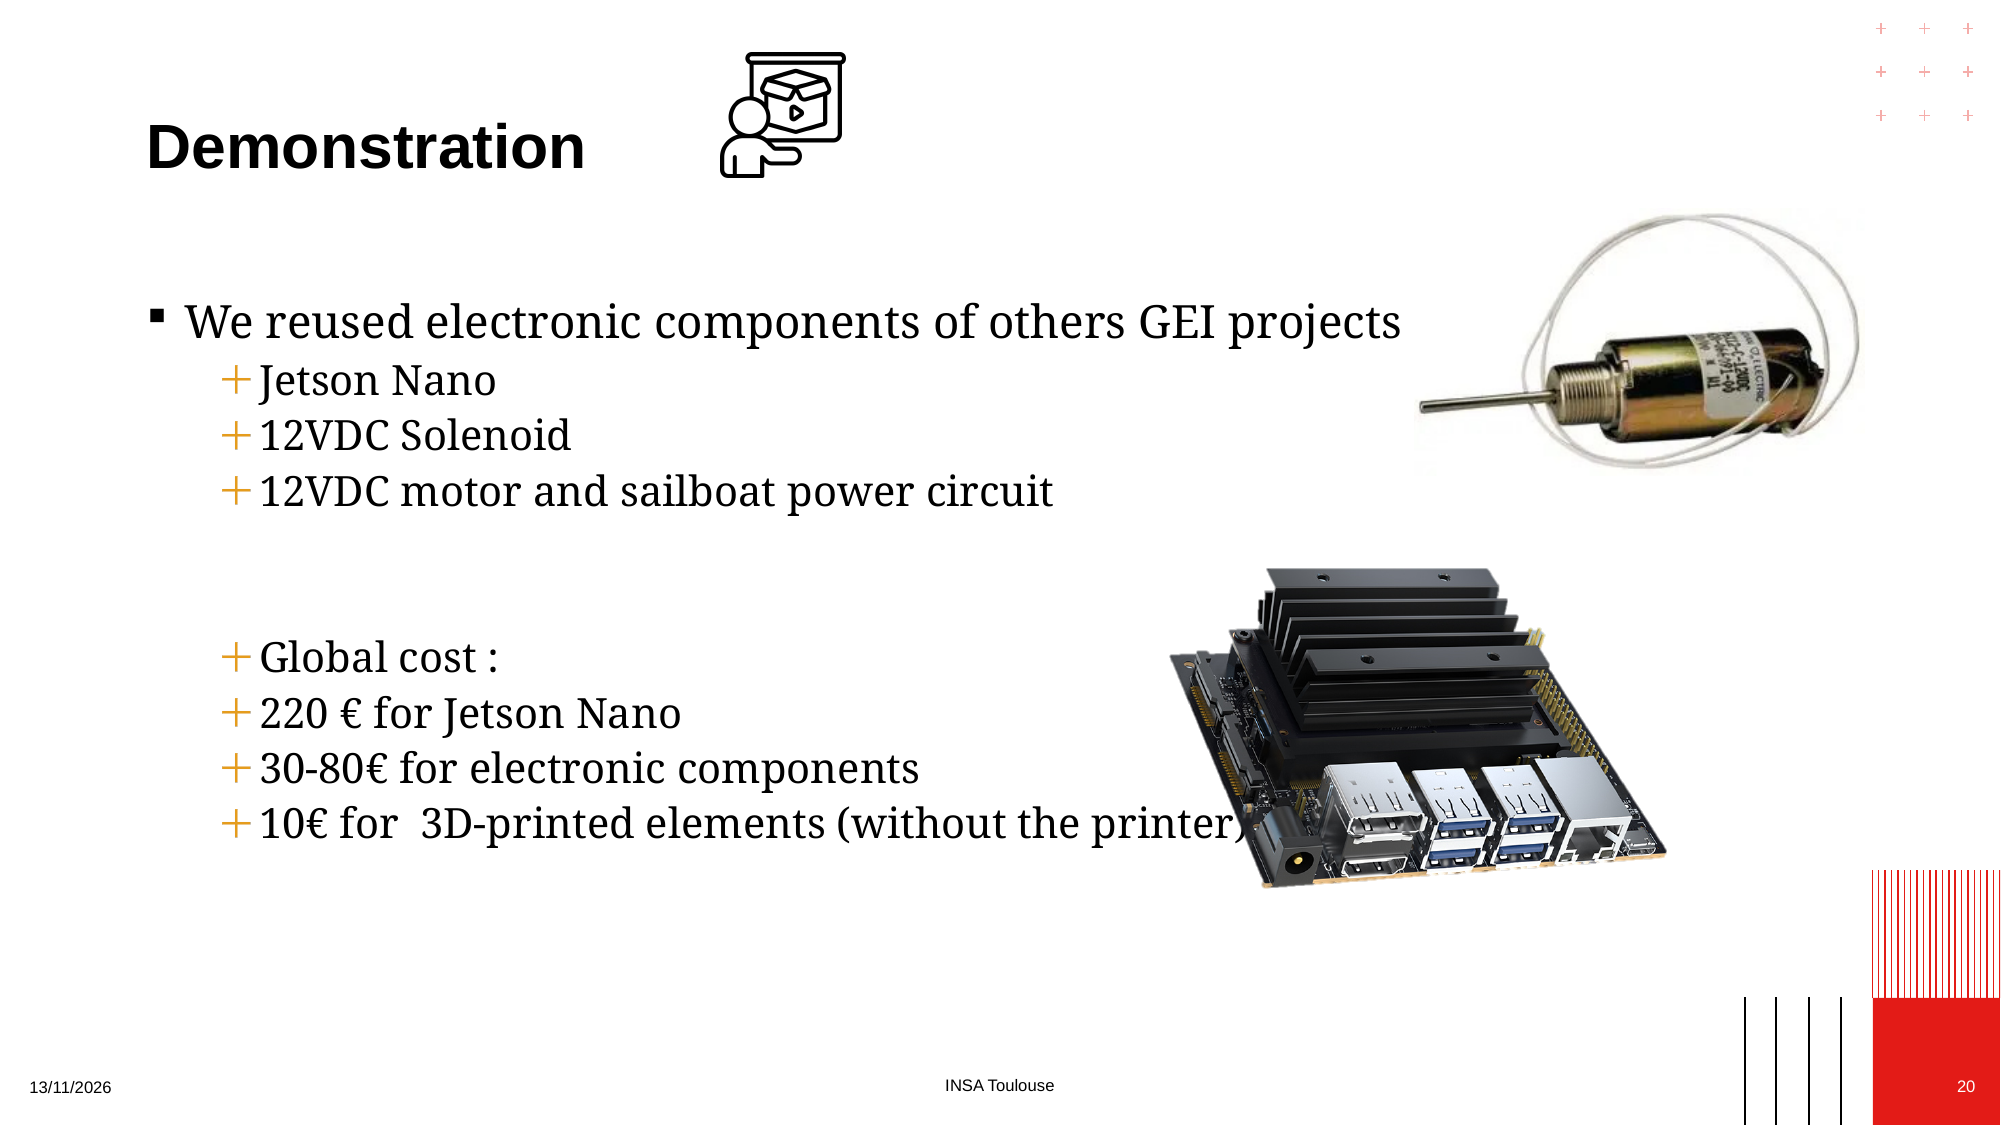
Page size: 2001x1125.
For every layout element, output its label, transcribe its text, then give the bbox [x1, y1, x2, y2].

picture [221, 420, 251, 450]
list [720, 52, 846, 178]
title Demonstration [146, 114, 1855, 239]
picture [1414, 208, 1865, 476]
picture [221, 641, 251, 672]
footer INSA Toulouse [662, 1064, 1338, 1105]
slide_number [23, 1066, 474, 1107]
picture [221, 364, 251, 394]
picture [221, 697, 251, 727]
slide_number 20 [1531, 1065, 1982, 1106]
text_box We reused electronic components of others GEI projects Jetson Nano 12VDC Solenoid 12VDC motor and sailboat power circuit Global cost : 220 € for Jetson Nano 30-80€ for electronic components 10€ for 3D-printed elements (without the printer) [146, 299, 1855, 1014]
picture [1144, 537, 1684, 910]
picture [221, 475, 251, 505]
picture [221, 808, 251, 838]
picture [221, 752, 251, 783]
